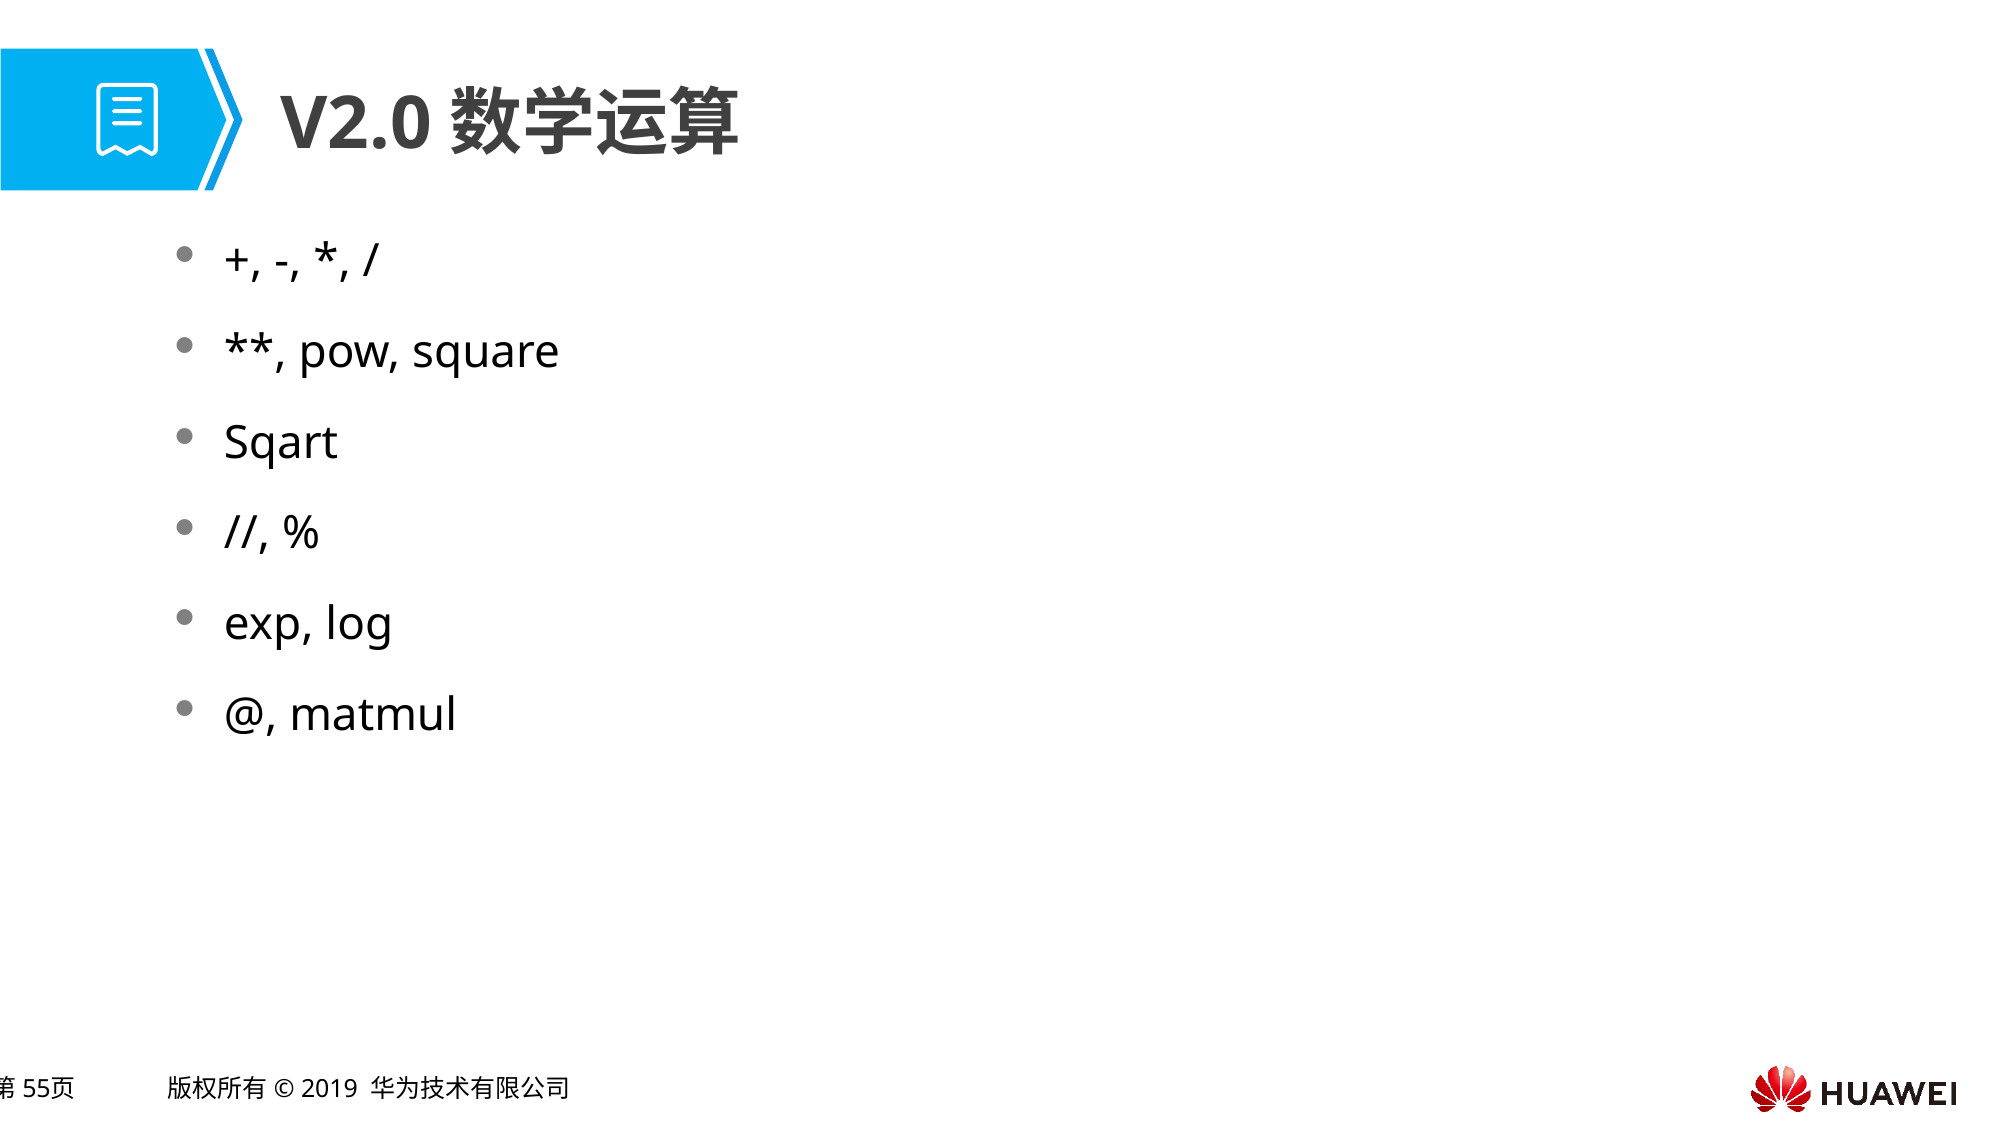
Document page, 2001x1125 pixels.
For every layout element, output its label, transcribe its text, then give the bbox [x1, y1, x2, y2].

title V2.0数学运算 [263, 67, 1877, 173]
picture [1751, 1066, 1956, 1112]
list +, -, *, / **, pow, square Sqart //, % exp, log @, matmul [160, 202, 1883, 1048]
